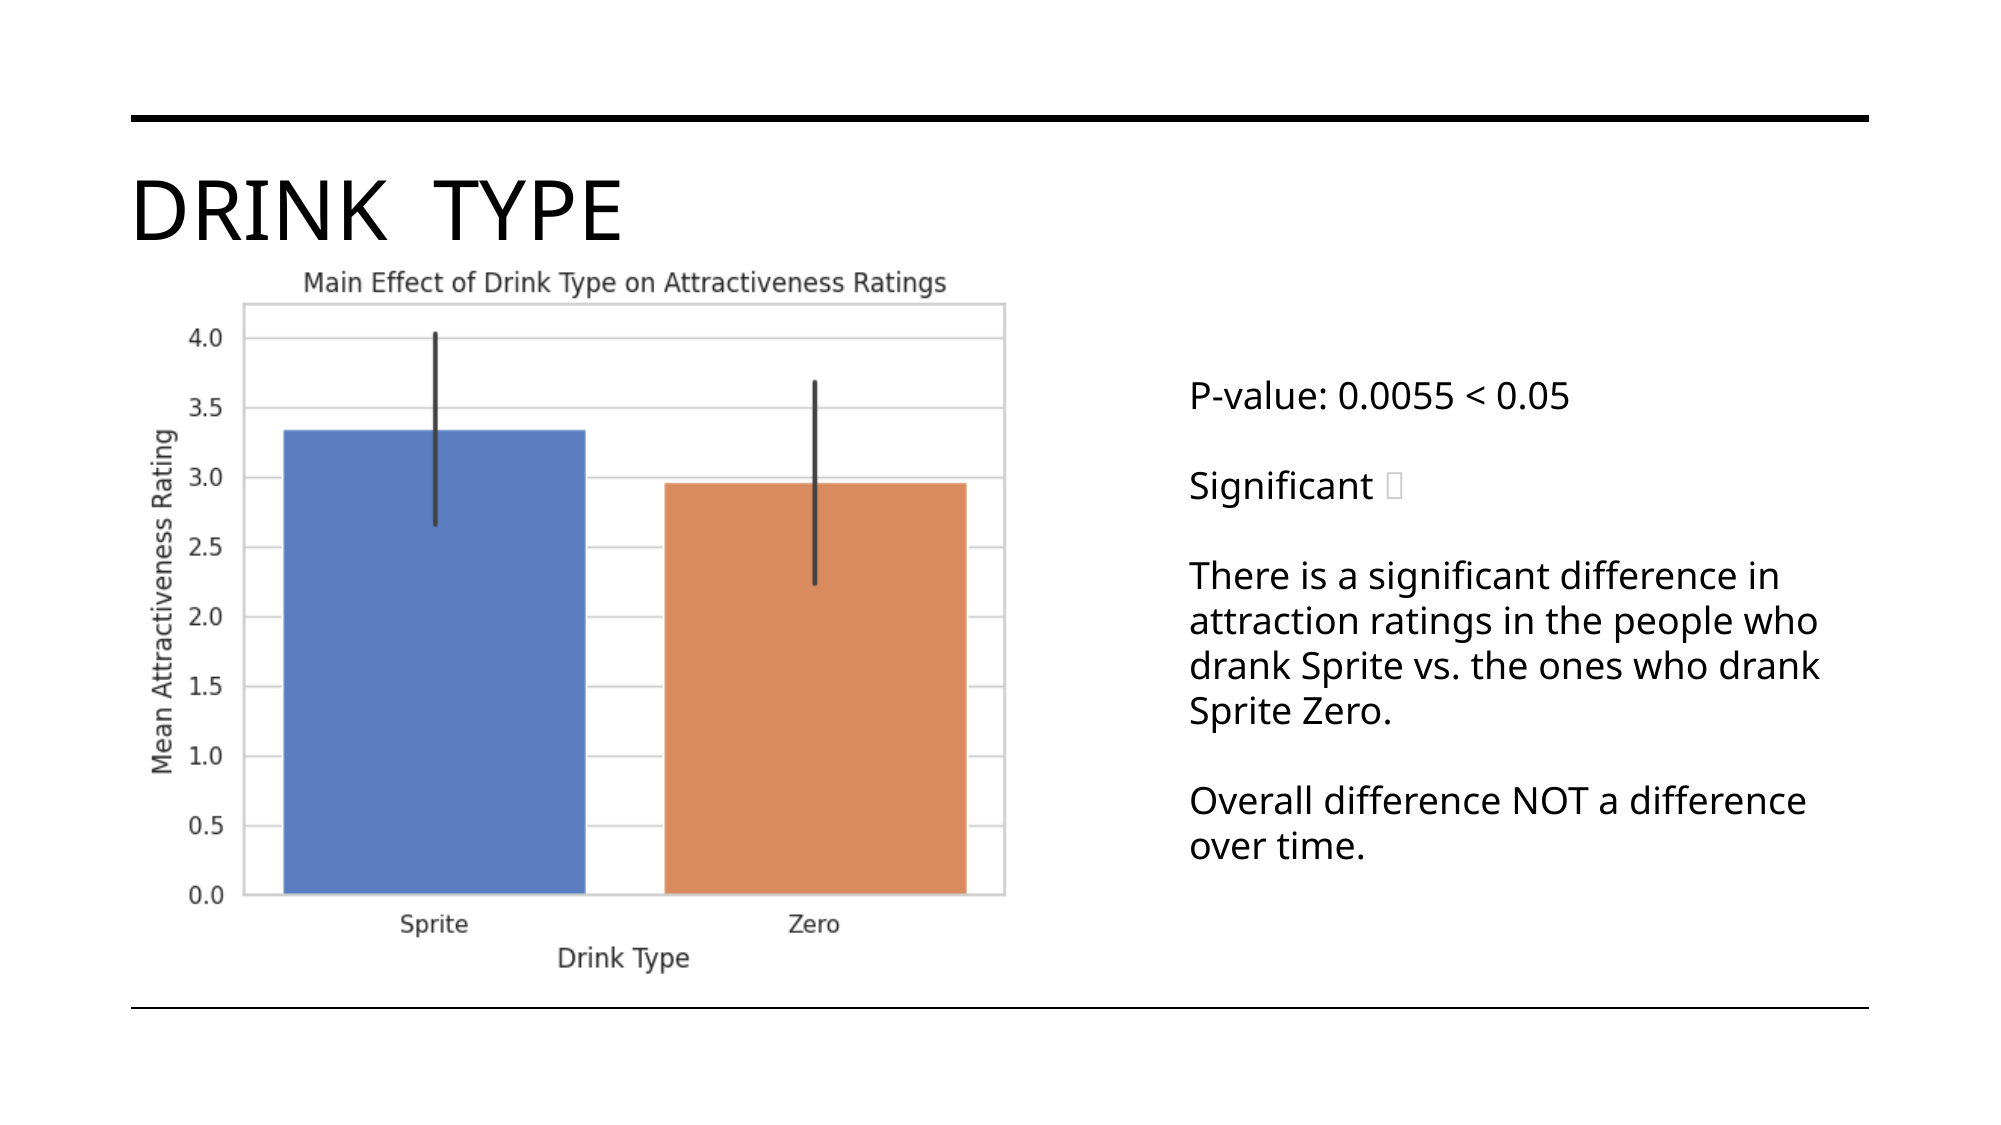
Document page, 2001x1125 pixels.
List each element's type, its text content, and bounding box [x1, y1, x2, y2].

text_box P-value: 0.0055 < 0.05 Significant ✅ There is a significant difference in attraction ratings in the people who drank Sprite vs. the ones who drank Sprite Zero. Overall difference NOT a difference over time. [1174, 364, 1863, 875]
title Drink type [114, 149, 1869, 365]
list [137, 256, 1020, 989]
